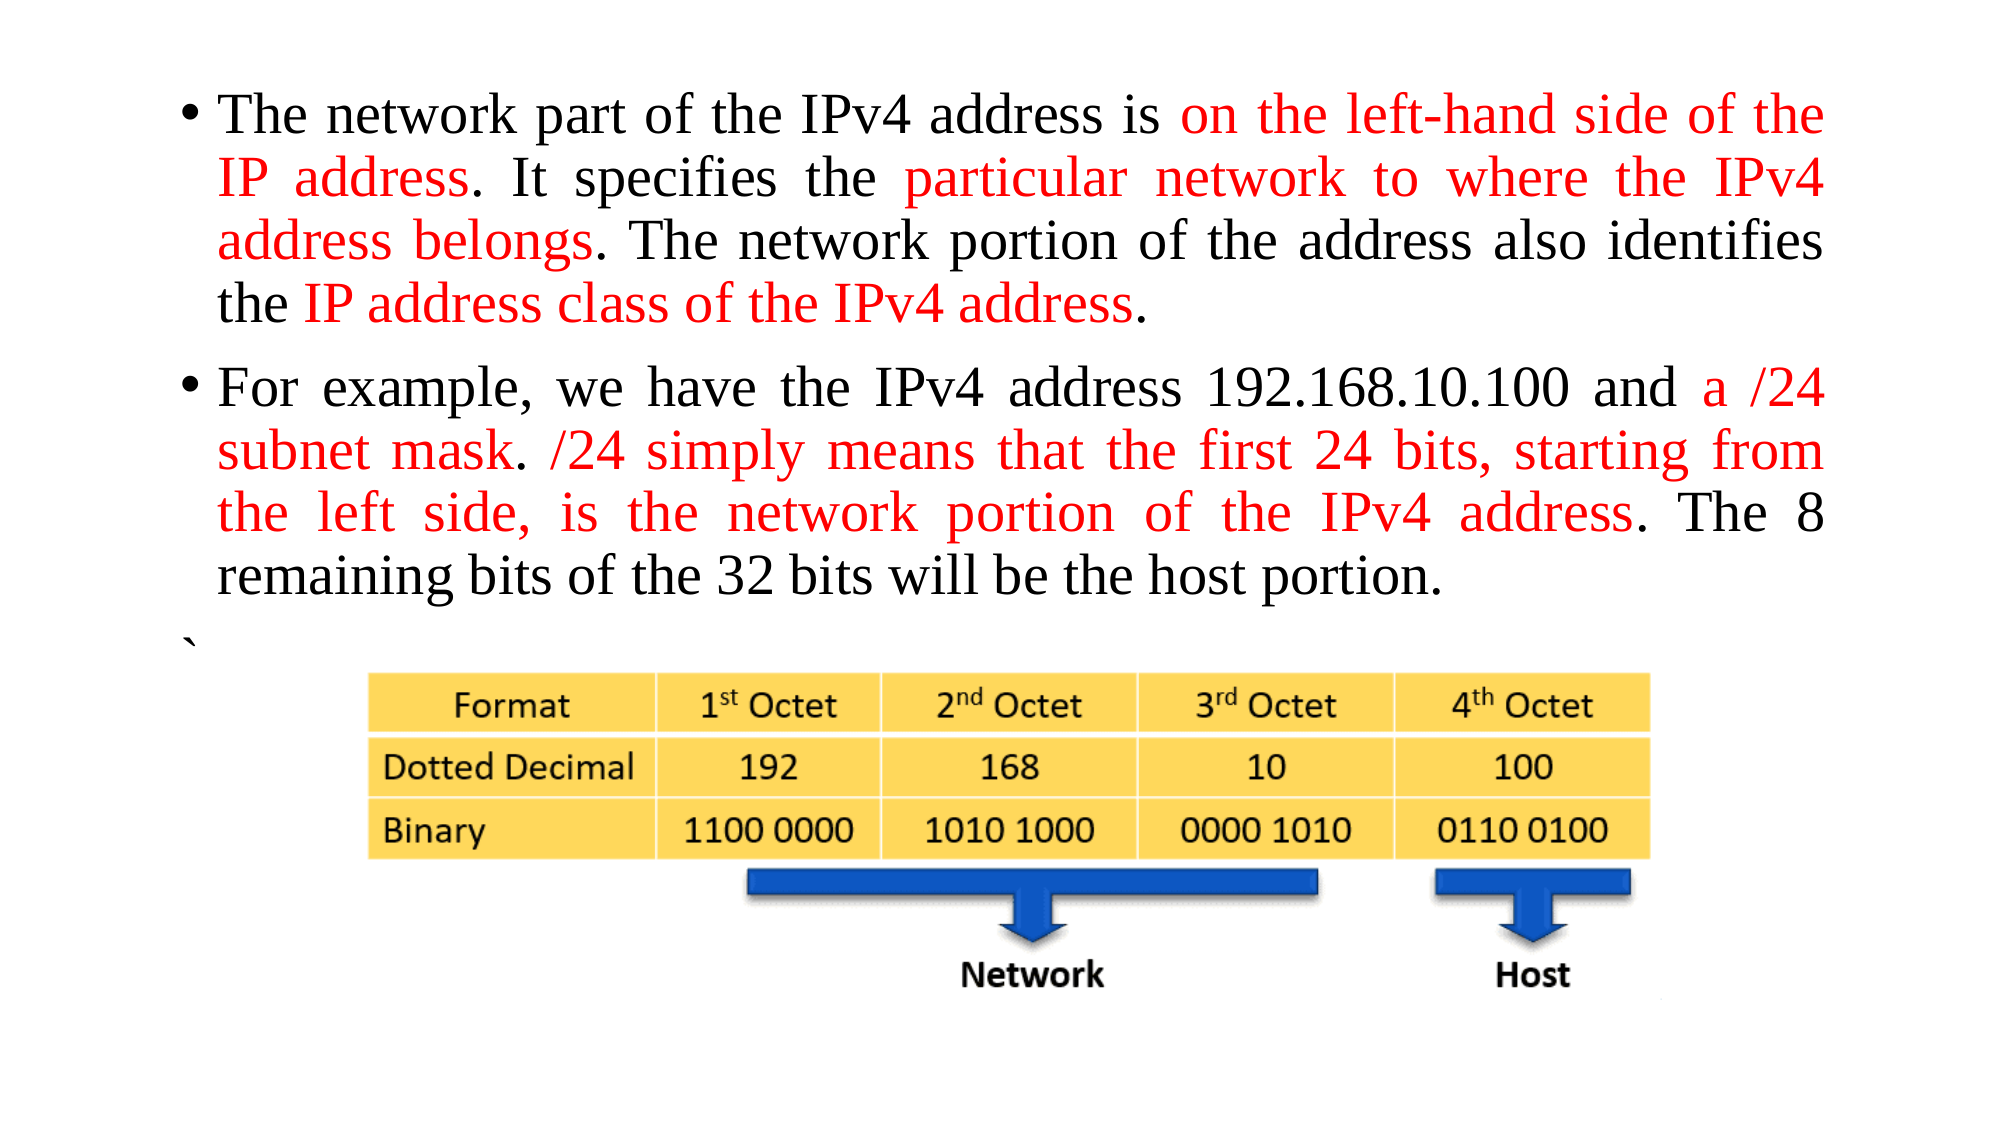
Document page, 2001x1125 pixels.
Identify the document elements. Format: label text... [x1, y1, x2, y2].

list The network part of the IPv4 address is on the left-hand side of the IP address. It specifies the particular network to where the IPv4 address belongs. The network portion of the address also identifies the IP address class of the IPv4 address. For example, we have the IPv4 address 192.168.10.100 and a /24 subnet mask. /24 simply means that the first 24 bits, starting from the left side, is the network portion of the IPv4 address. The 8 remaining bits of the 32 bits will be the host portion. ` [165, 76, 1841, 926]
picture [344, 649, 1662, 1000]
